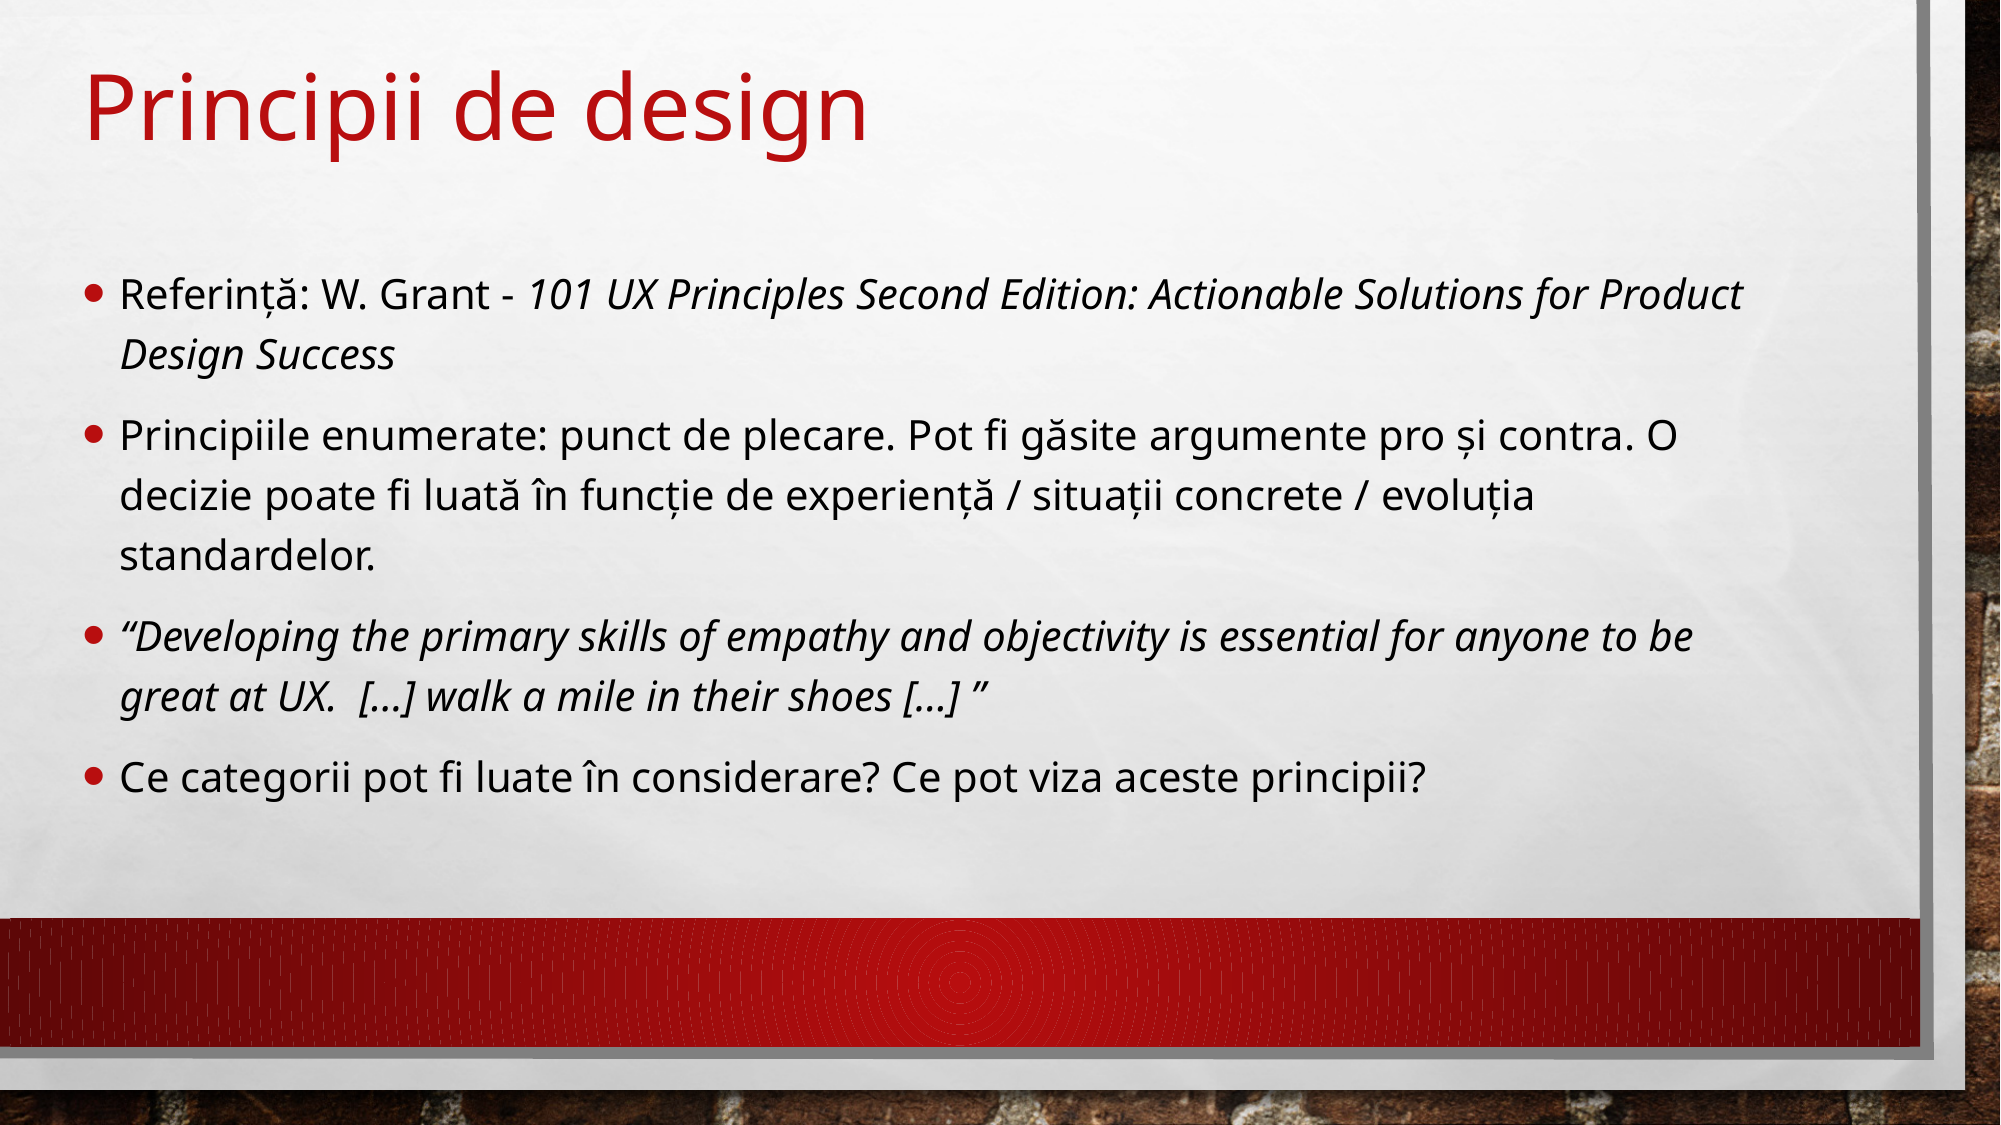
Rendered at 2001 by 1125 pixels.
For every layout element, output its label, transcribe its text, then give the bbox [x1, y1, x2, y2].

title Principii de design [67, 45, 1773, 176]
picture [0, 0, 2000, 1125]
list Referință: W. Grant - 101 UX Principles Second Edition: Actionable Solutions for Product Design Success Principiile enumerate: punct de plecare. Pot fi găsite argumente pro și contra. O decizie poate fi luată în funcție de experiență / situații concrete / evoluția standardelor. “Developing the primary skills of empathy and objectivity is essential for anyone to be great at UX. […] walk a mile in their shoes […] ” Ce categorii pot fi luate în considerare? Ce pot viza aceste principii? [67, 176, 1818, 882]
